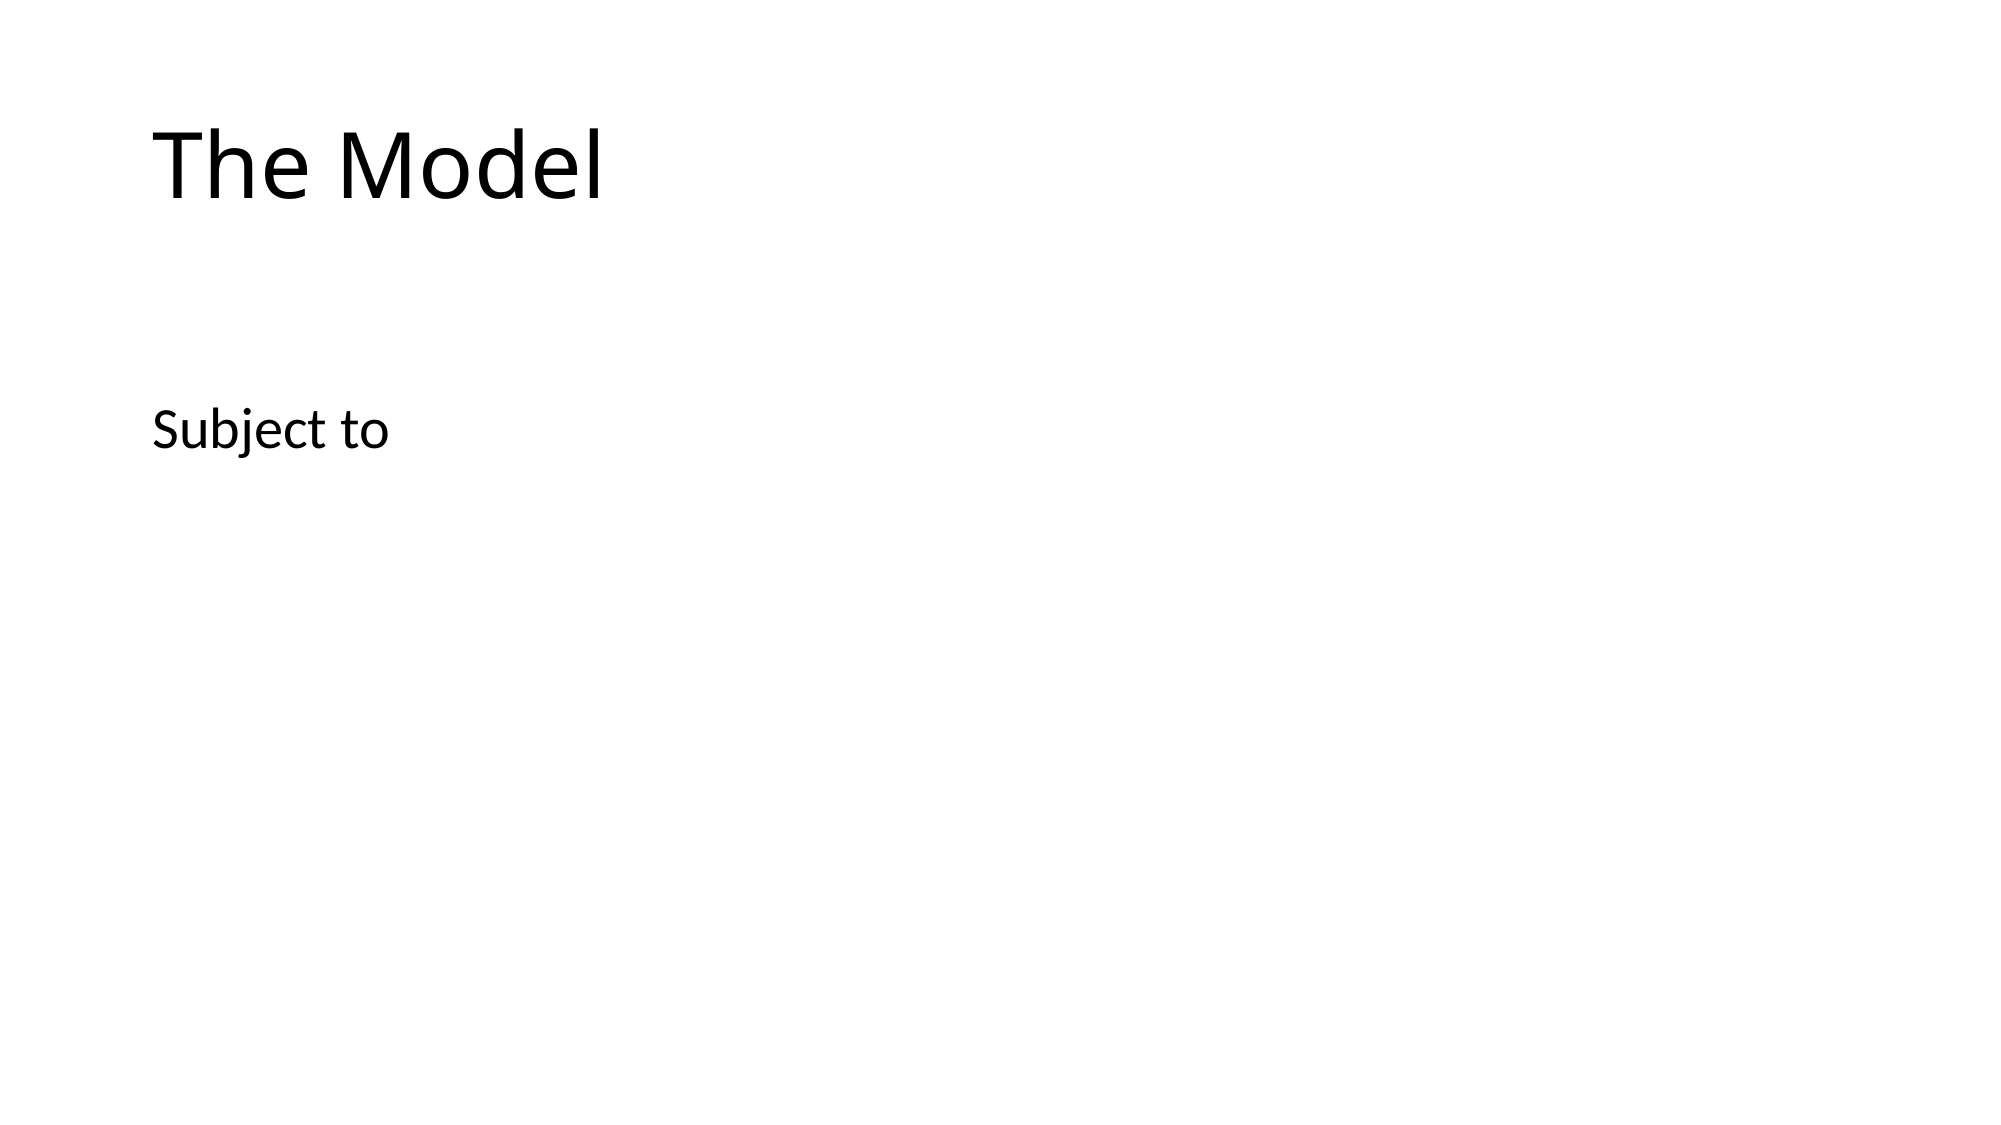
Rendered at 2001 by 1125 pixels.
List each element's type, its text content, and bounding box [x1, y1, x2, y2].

title The Model [137, 59, 1863, 278]
